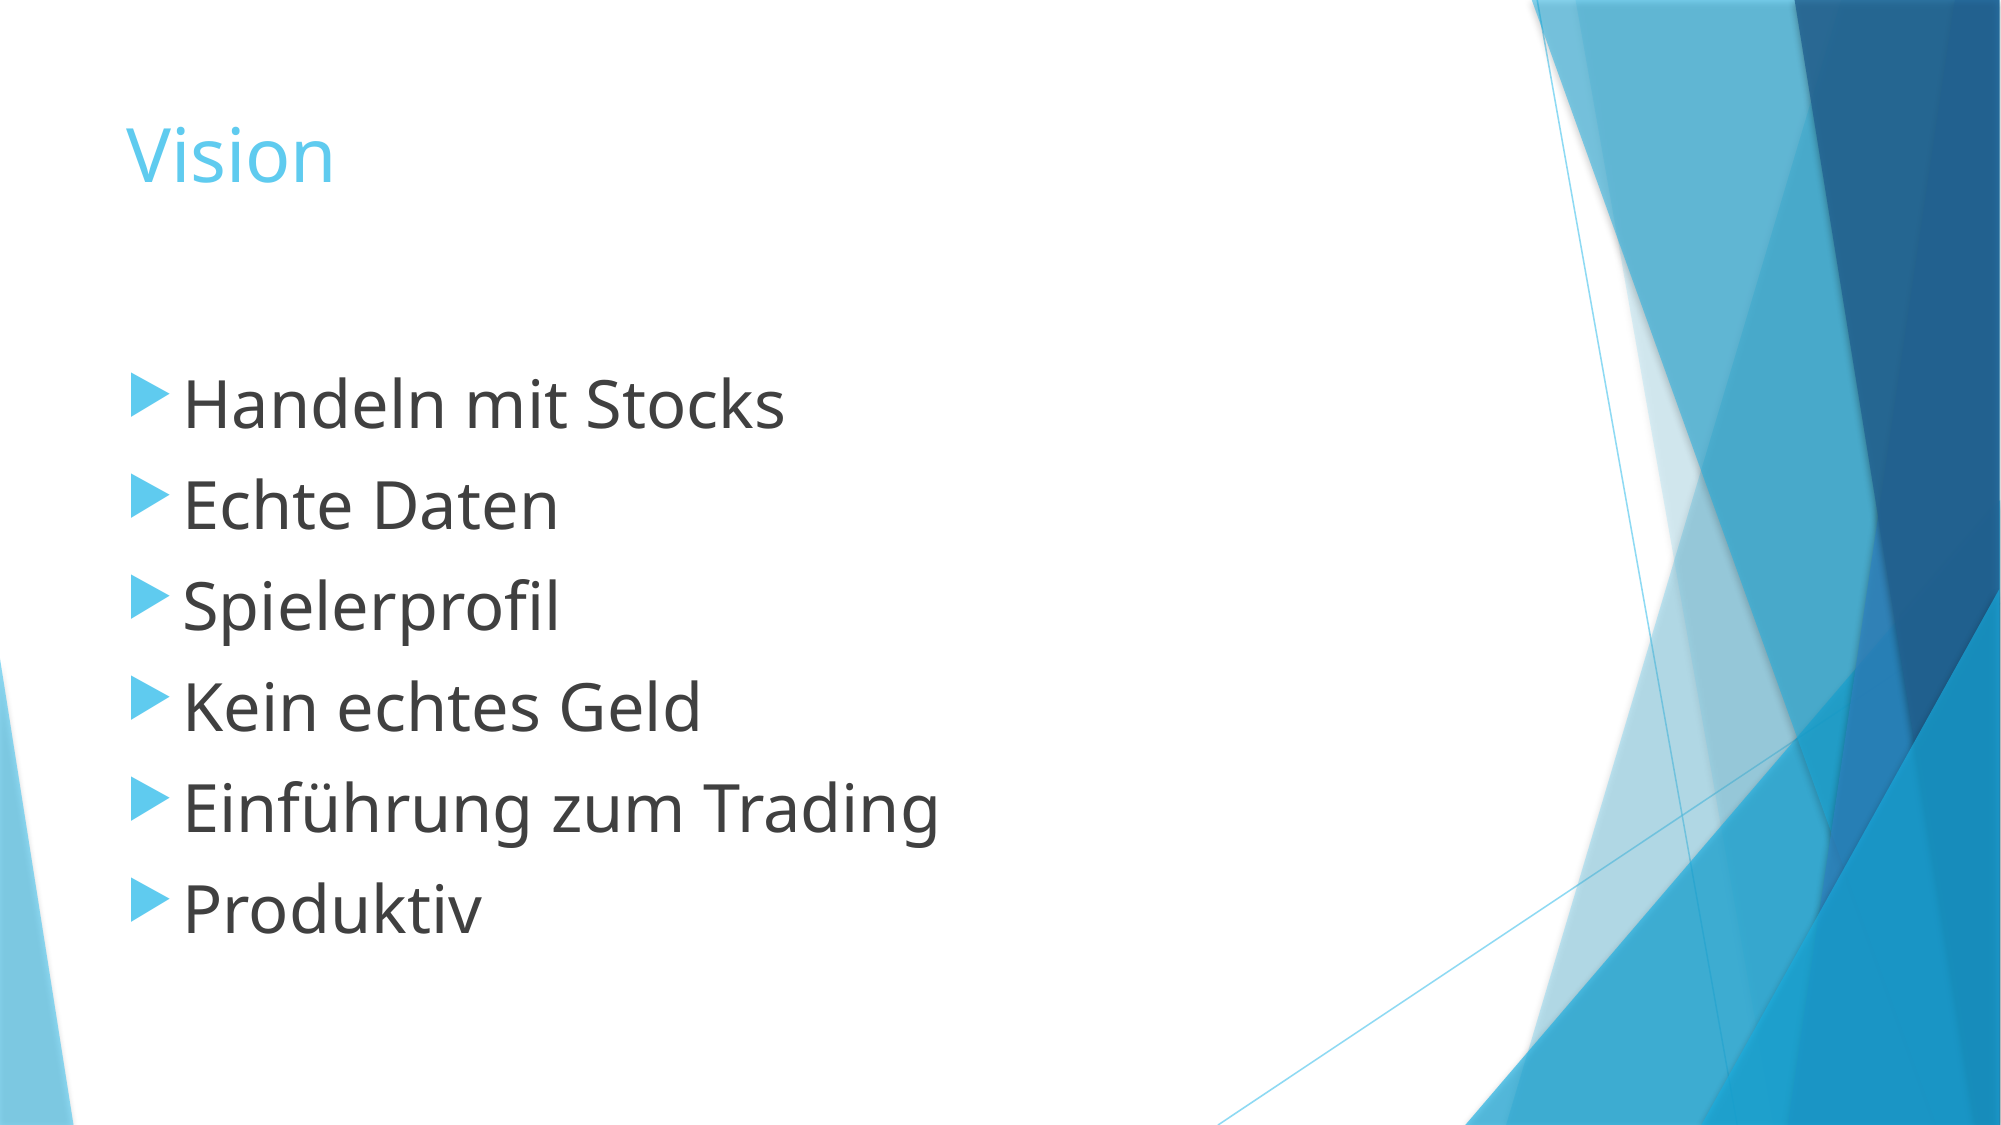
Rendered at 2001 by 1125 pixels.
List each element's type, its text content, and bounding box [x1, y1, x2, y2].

list Handeln mit Stocks Echte Daten Spielerprofil Kein echtes Geld Einführung zum Trading Produktiv [111, 354, 1522, 992]
title Vision [111, 99, 1522, 317]
